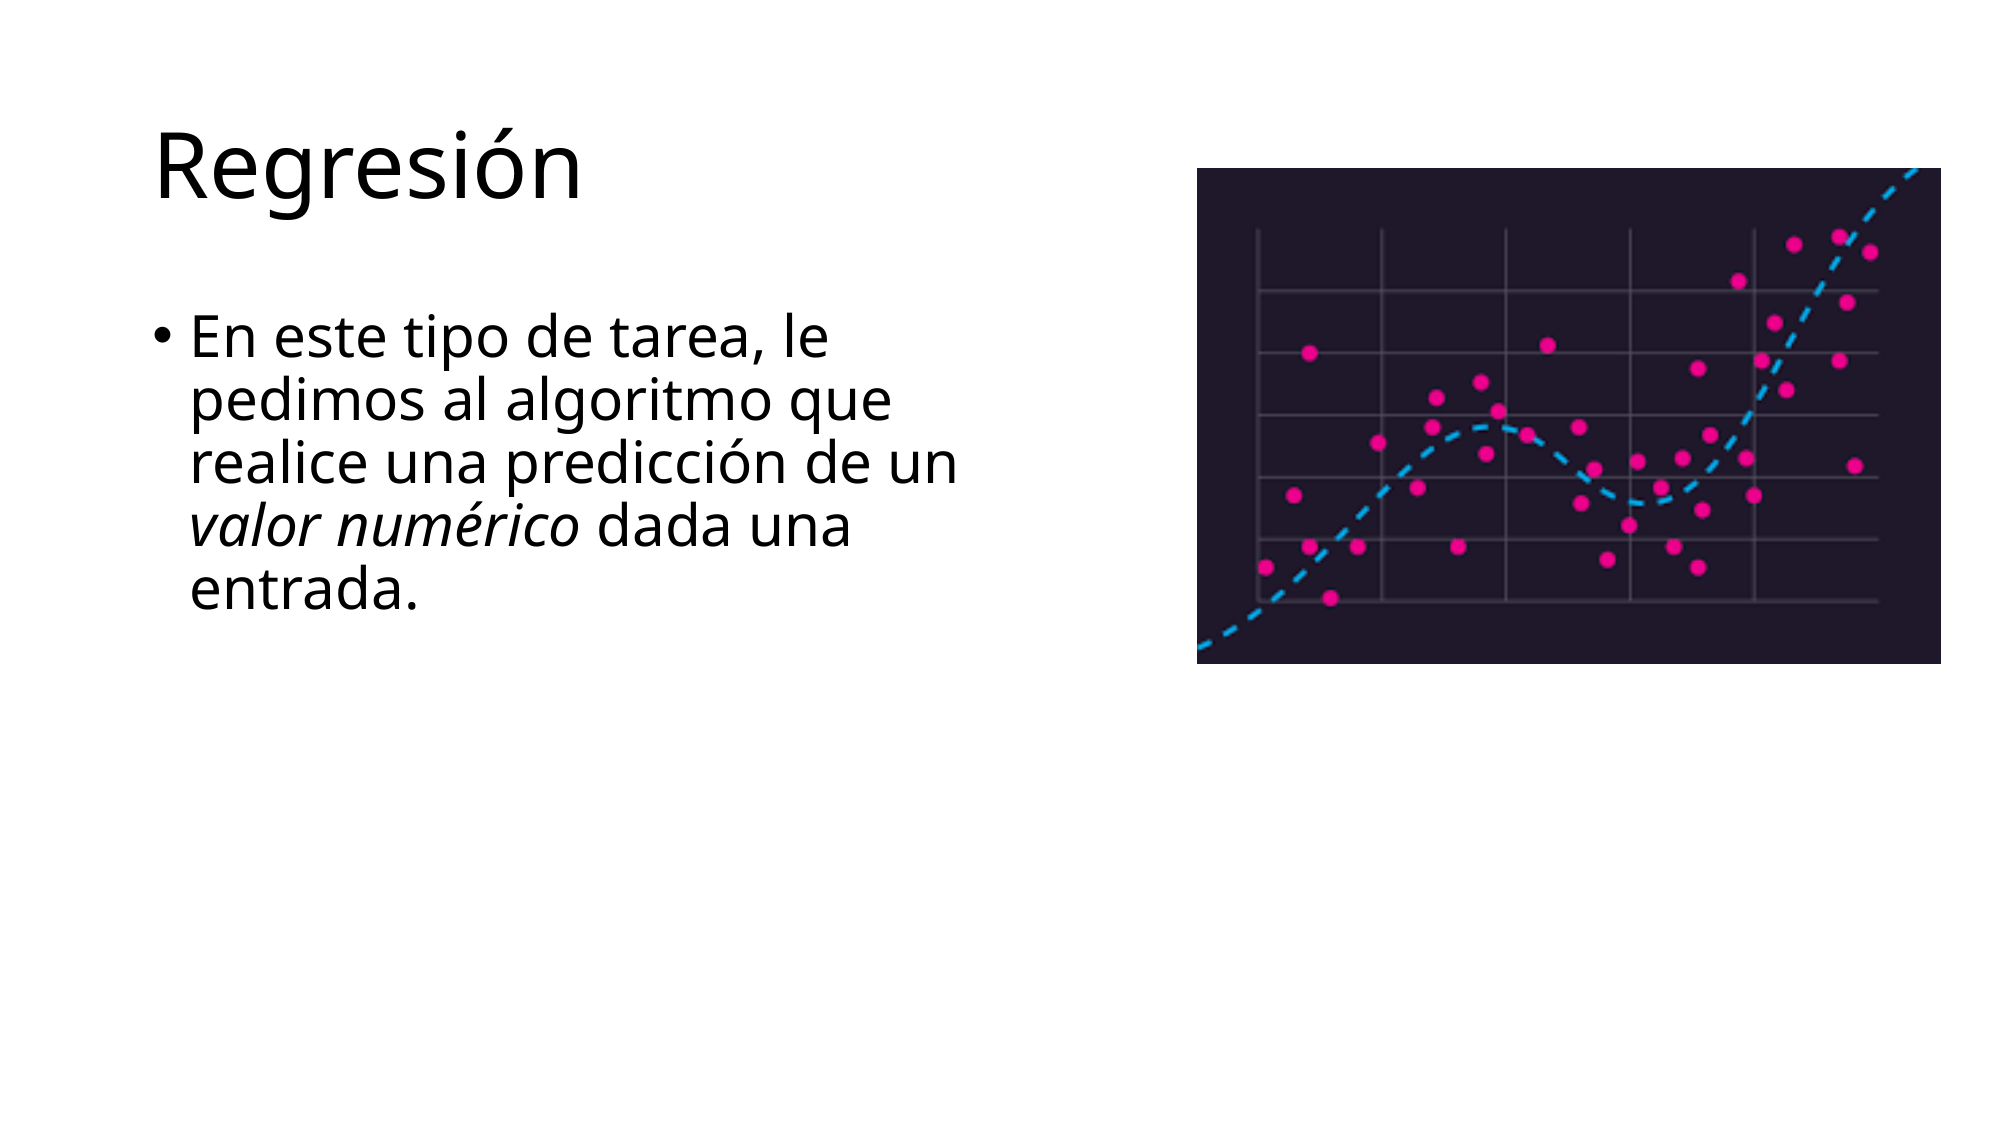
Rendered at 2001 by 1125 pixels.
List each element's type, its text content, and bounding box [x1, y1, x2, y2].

title Regresión [137, 59, 1863, 278]
picture [1196, 168, 1942, 664]
list En este tipo de tarea, le pedimos al algoritmo que realice una predicción de un valor numérico dada una entrada. [137, 299, 1041, 1014]
